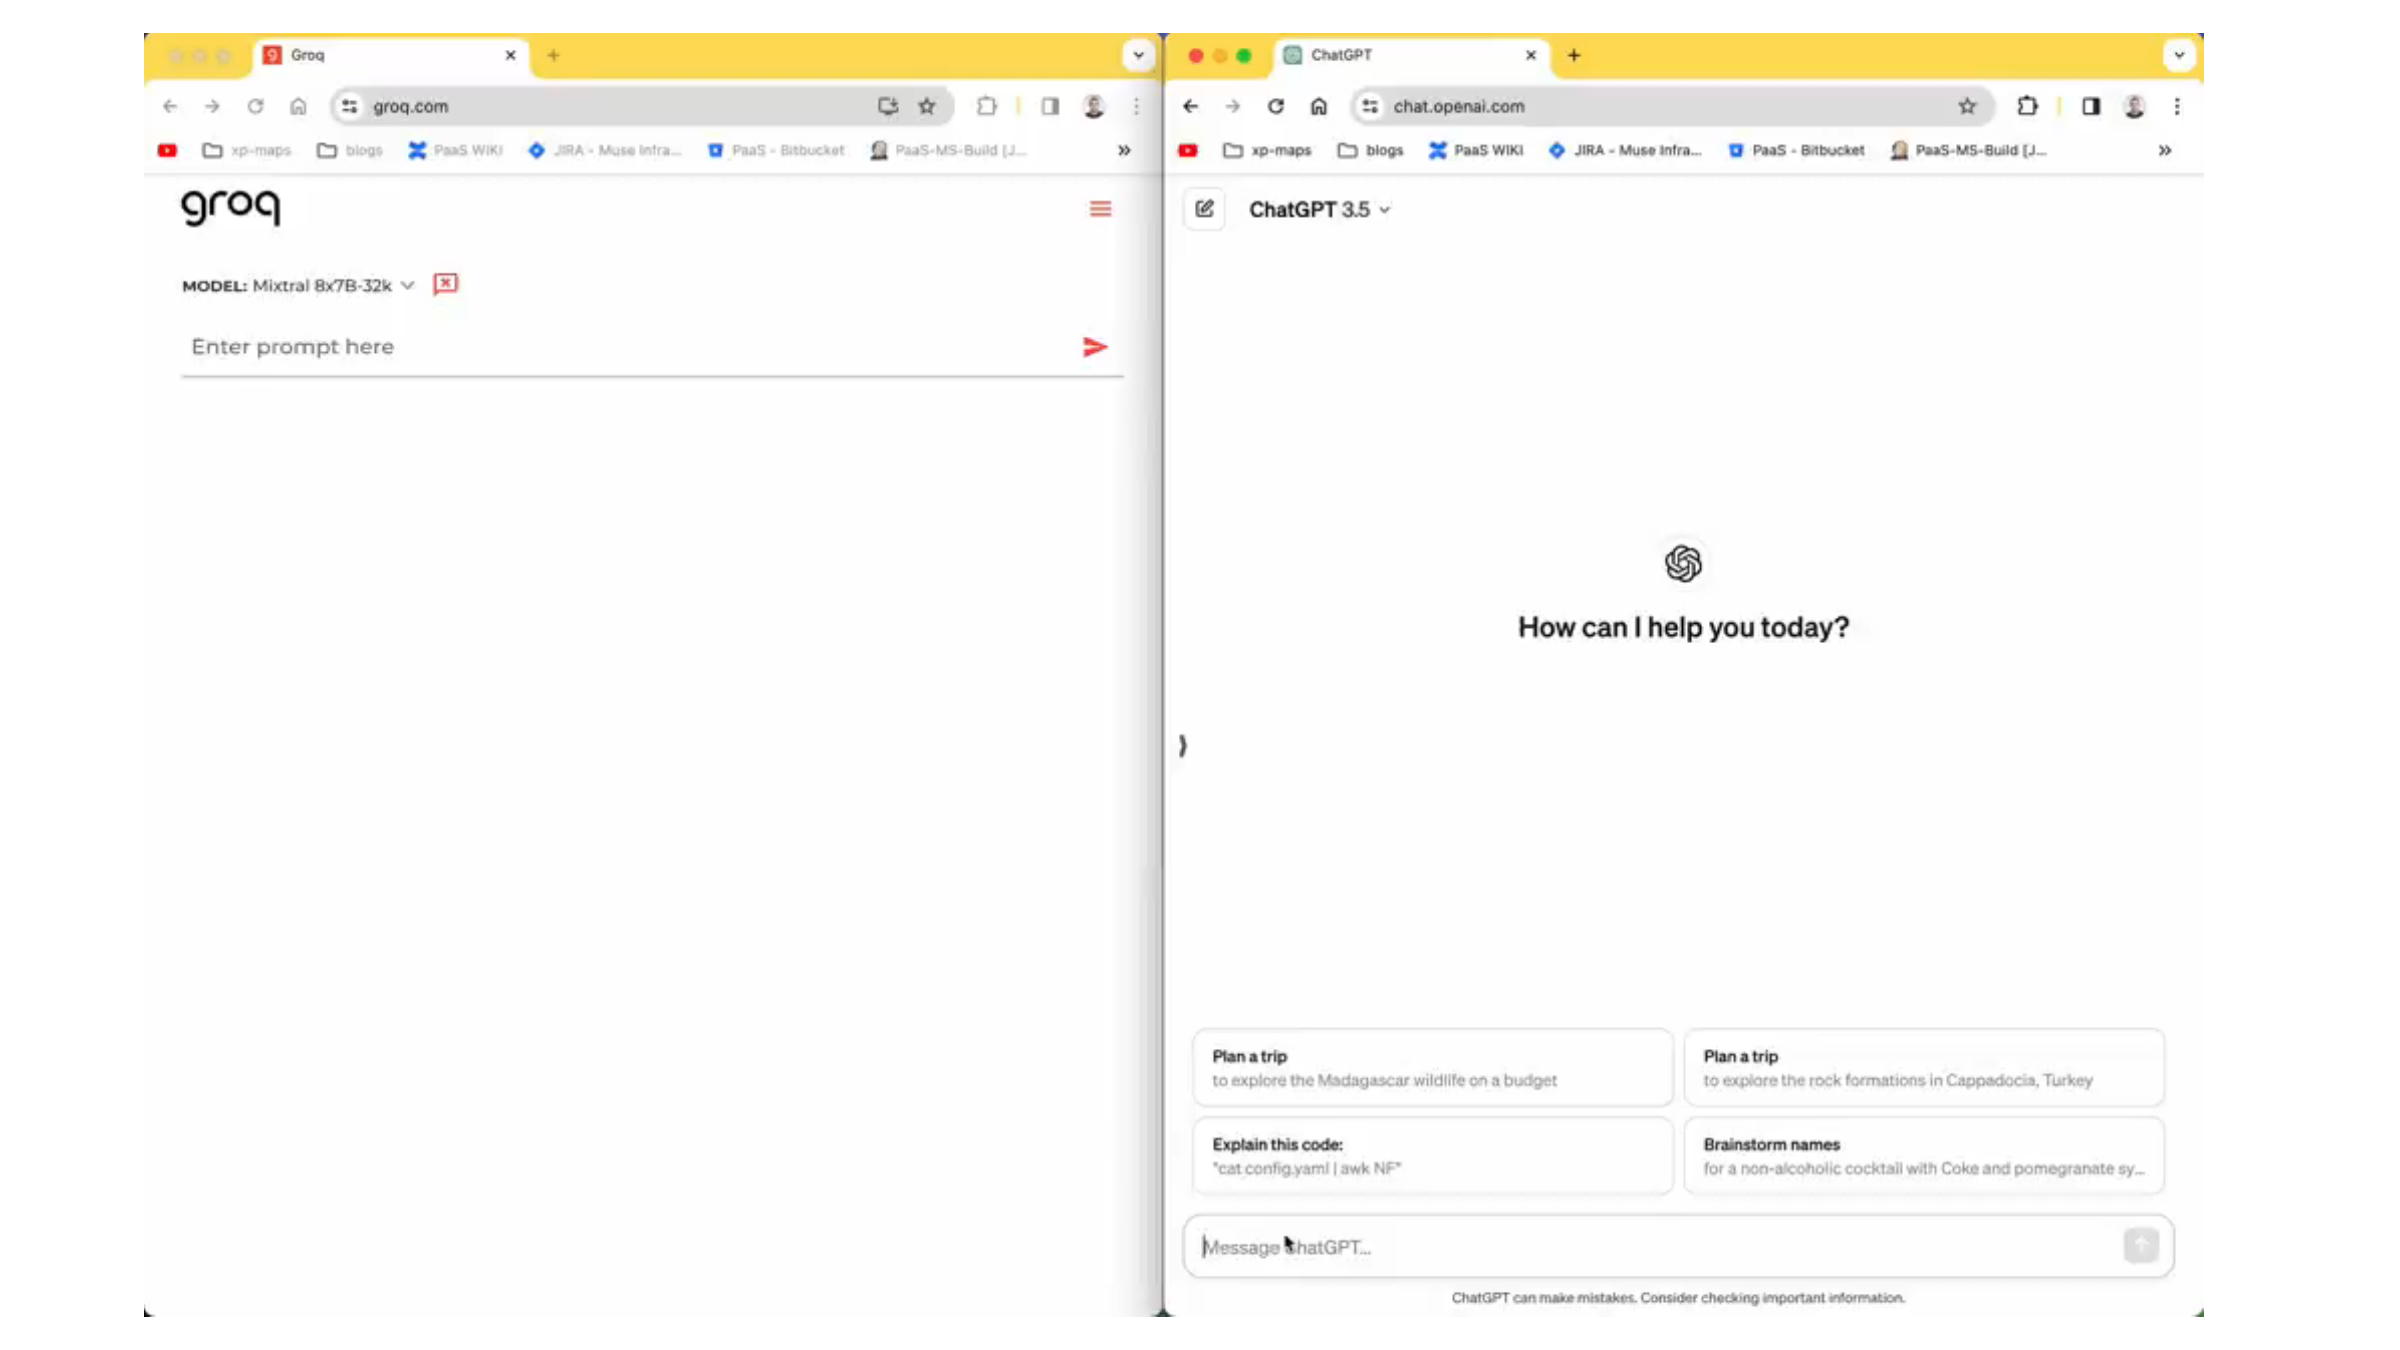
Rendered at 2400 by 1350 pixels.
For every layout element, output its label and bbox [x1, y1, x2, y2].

text_box [143, 32, 2204, 1318]
